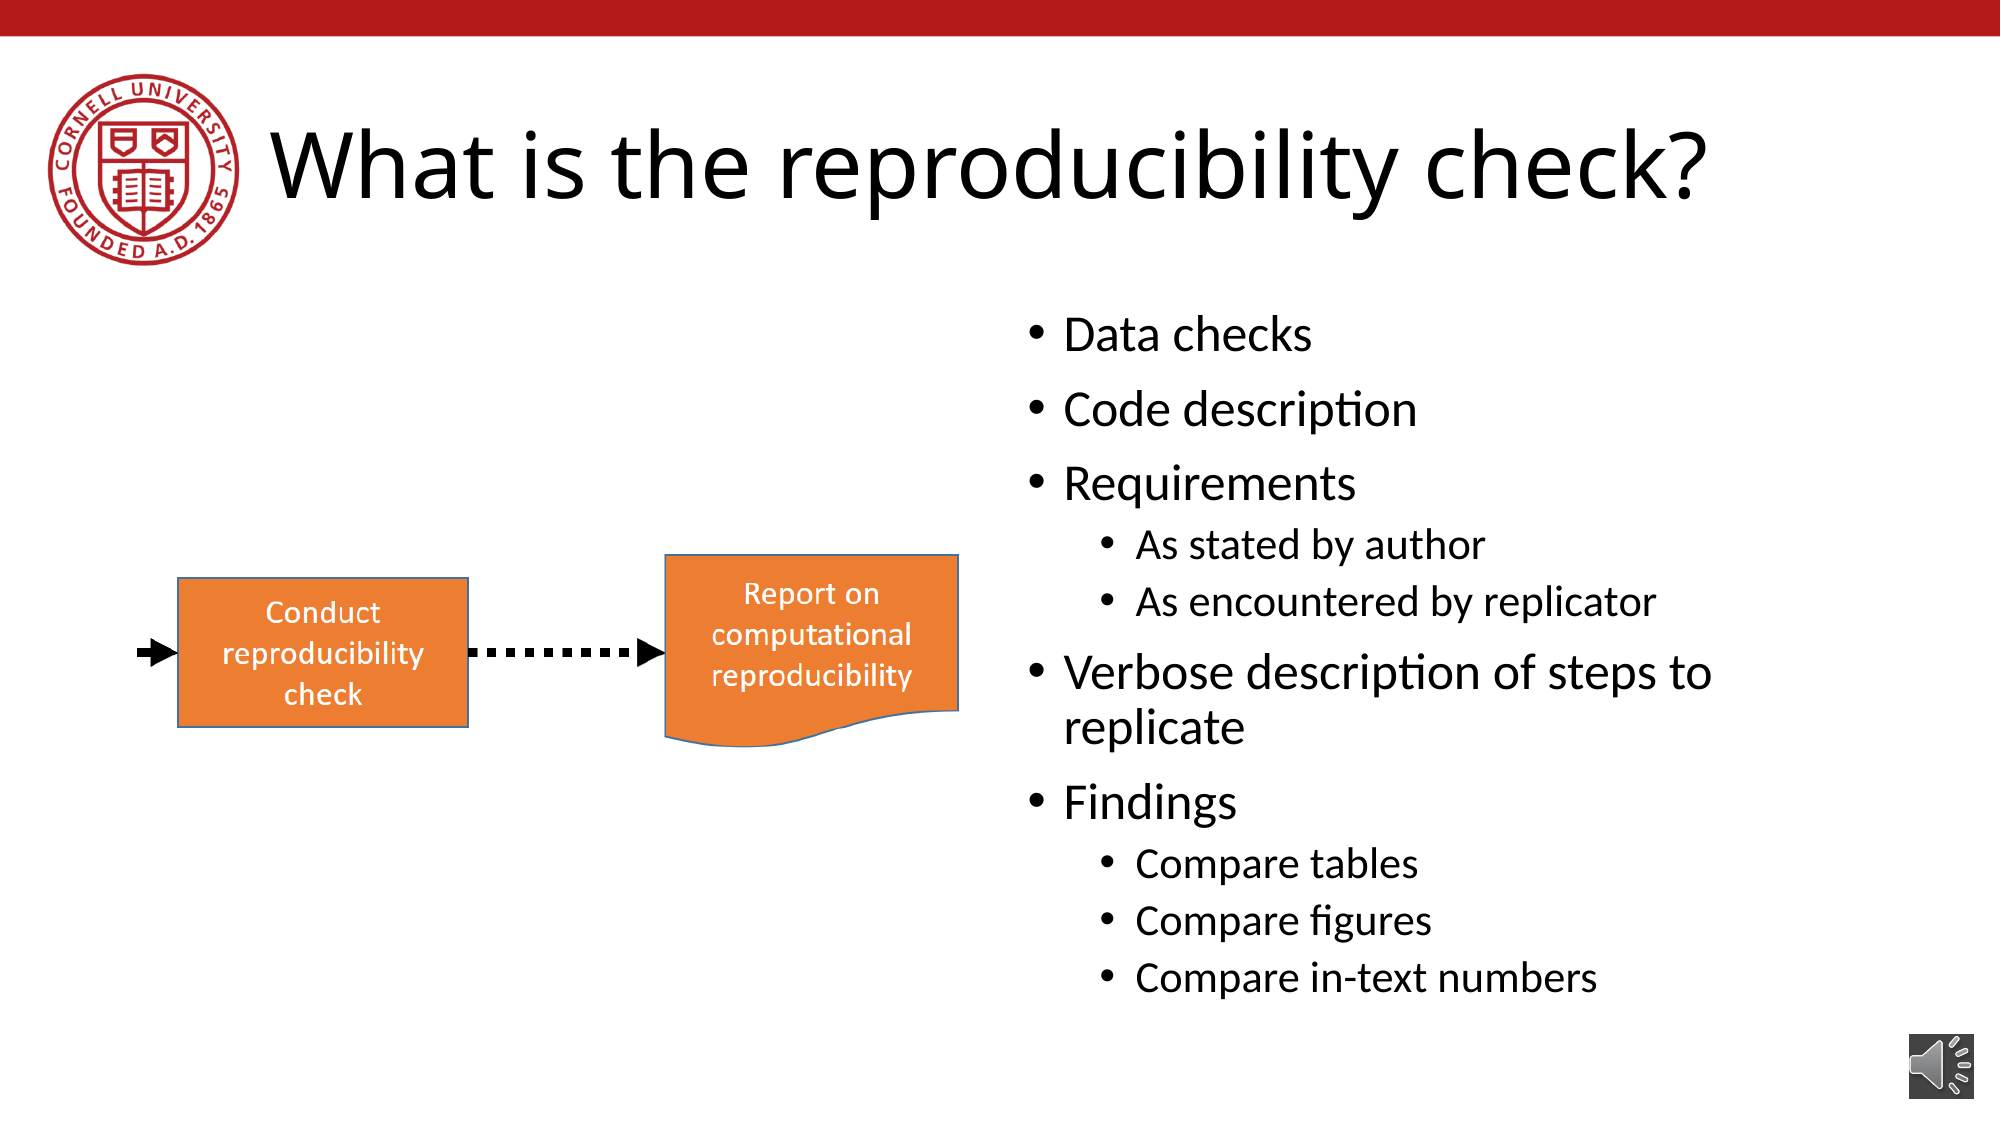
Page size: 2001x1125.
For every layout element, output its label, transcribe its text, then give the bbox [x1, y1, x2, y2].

picture [1908, 1033, 1975, 1100]
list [137, 529, 988, 783]
title What is the reproducibility check? [254, 59, 1863, 278]
list Data checks Code description Requirements As stated by author As encountered by replicator Verbose description of steps to replicate Findings Compare tables Compare figures Compare in-text numbers [1012, 299, 1863, 1014]
picture [39, 65, 254, 274]
